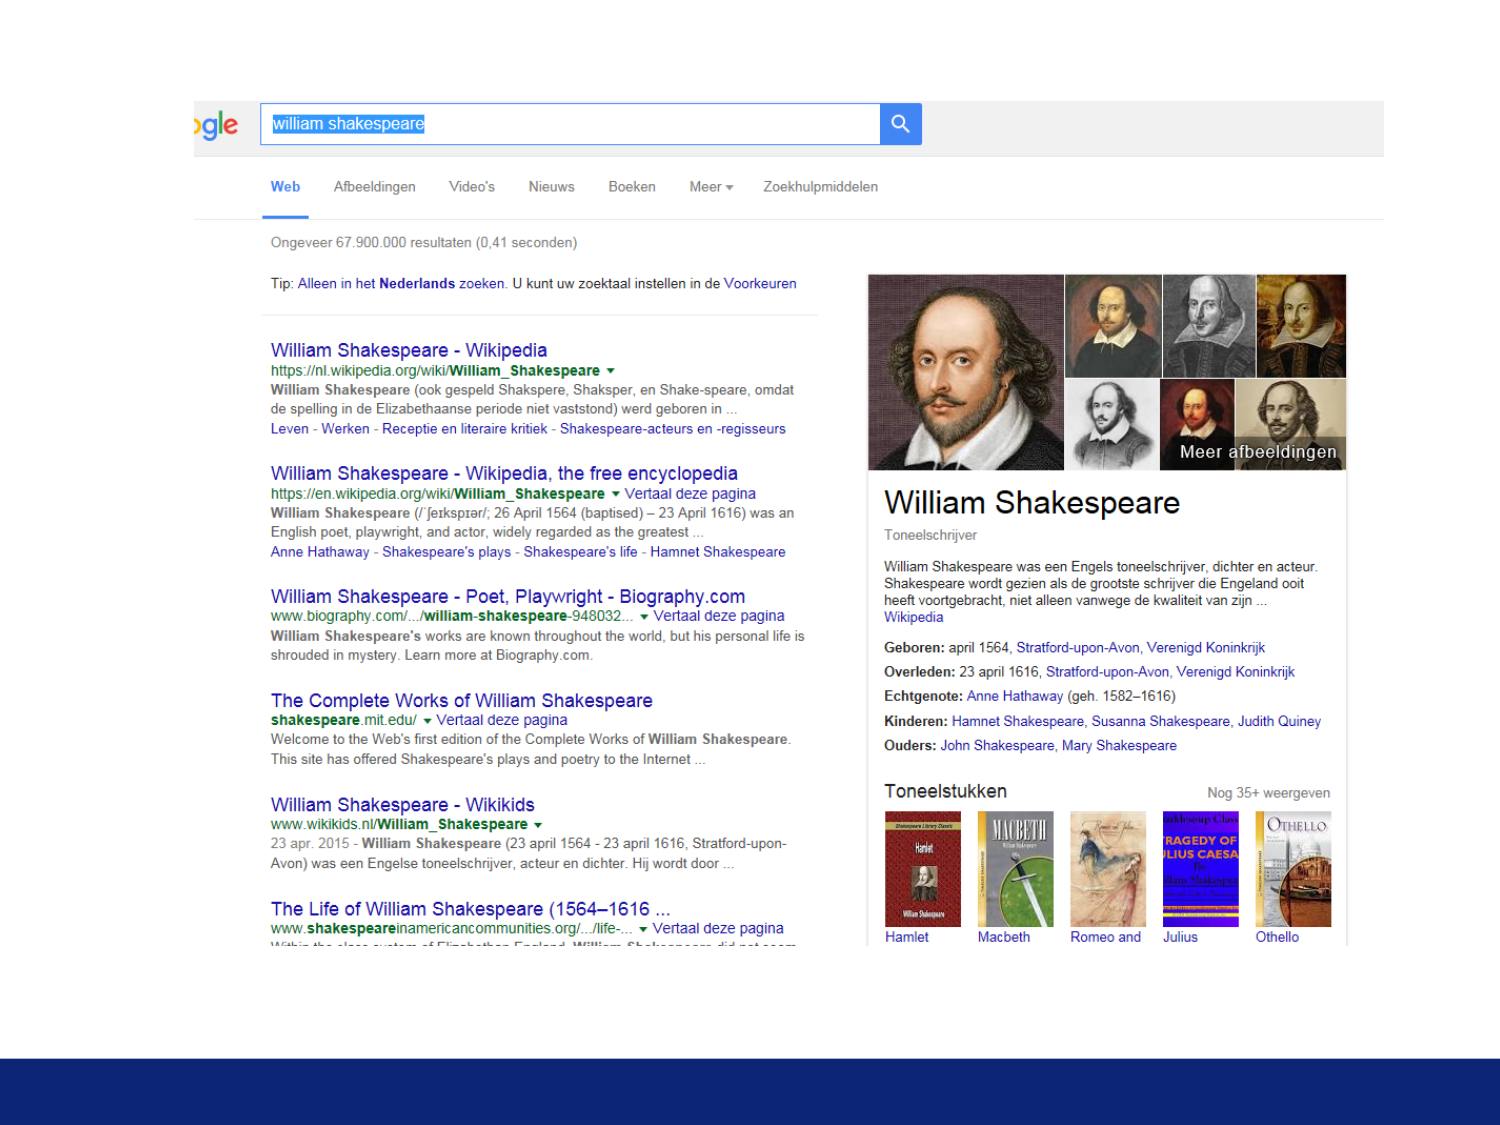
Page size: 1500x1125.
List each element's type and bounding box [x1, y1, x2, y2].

picture [194, 101, 1384, 946]
